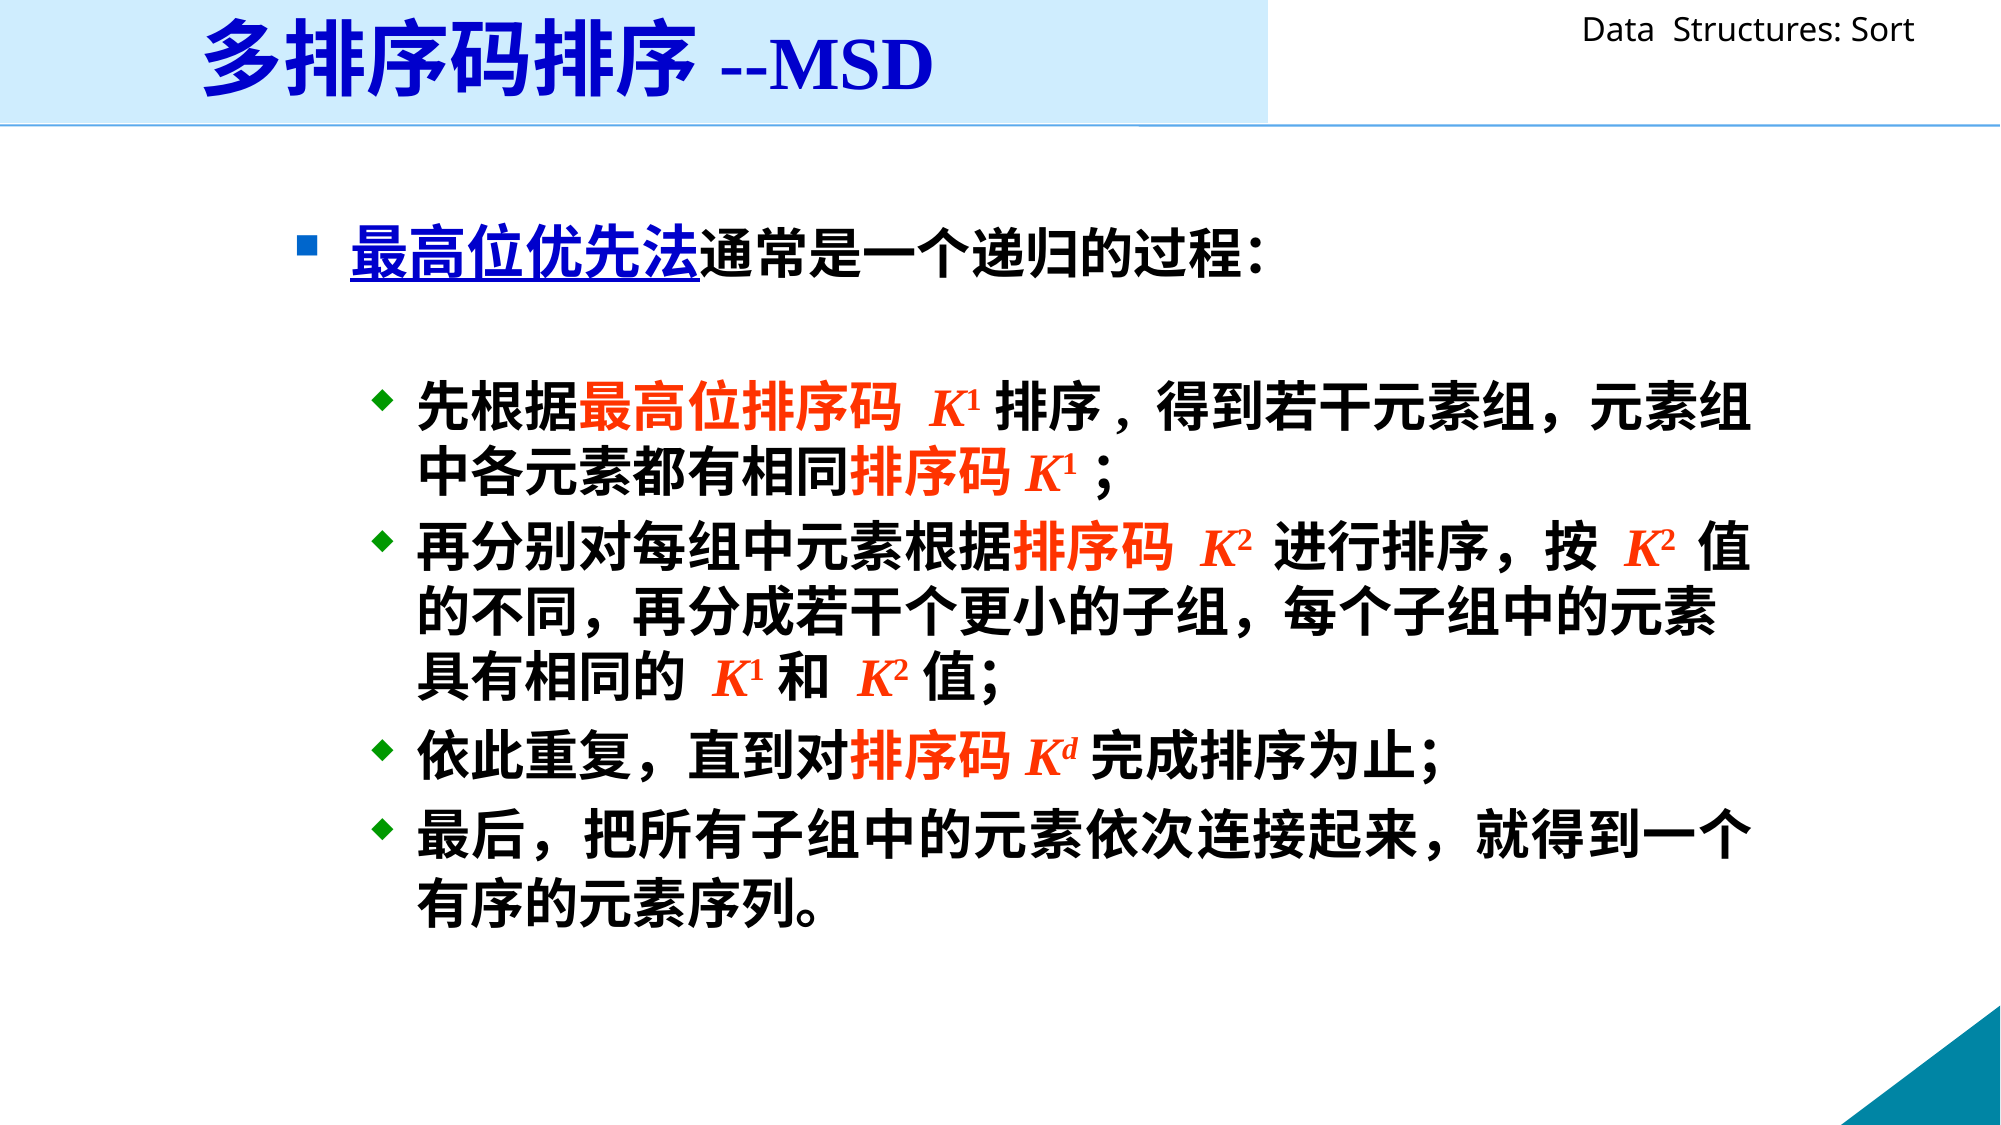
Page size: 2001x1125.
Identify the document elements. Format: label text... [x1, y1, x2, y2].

text_box 多排序码排序--MSD [184, 6, 1083, 114]
text_box 最高位优先法通常是一个递归的过程： 先根据最高位排序码 K1排序, 得到若干元素组，元素组中各元素都有相同排序码K1； 再分别对每组中元素根据排序码 K2 进行排序，按 K2 值的不同，再分成若干个更小的子组，每个子组中的元素具有相同的 K1和 K2值； 依此重复，直到对排序码Kd完成排序为止； 最后，把所有子组中的元素依次连接起来，就得到一个有序的元素序列。 [279, 208, 1768, 917]
